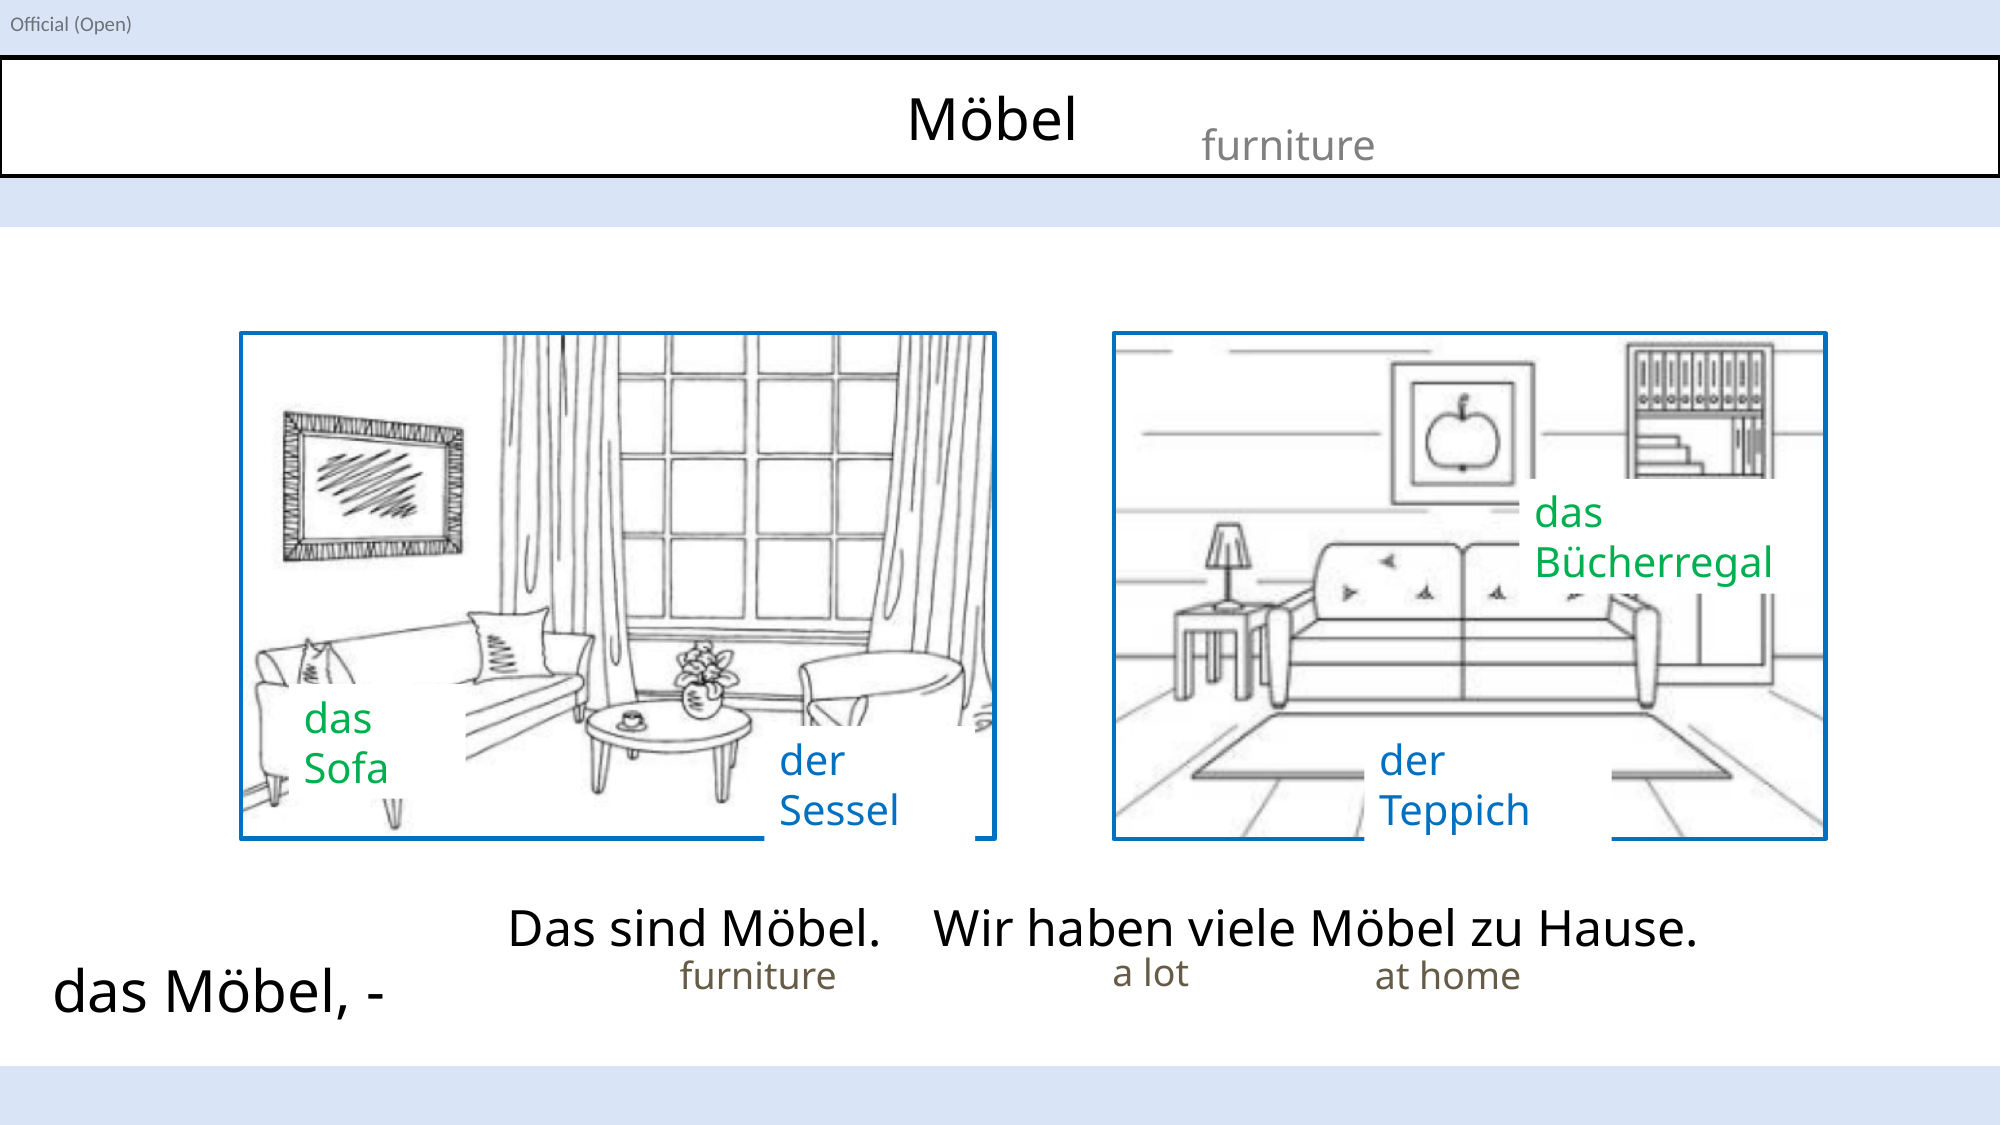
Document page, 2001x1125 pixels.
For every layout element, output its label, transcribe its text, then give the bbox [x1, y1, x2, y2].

text_box das Möbel, - [37, 946, 489, 1032]
text_box der Sessel [764, 837, 976, 841]
text_box furniture [1186, 111, 1542, 177]
text_box Möbel [0, 57, 2000, 177]
picture [243, 335, 992, 837]
text_box a lot [1097, 941, 1205, 1002]
text_box at home [1360, 944, 1537, 1004]
text_box furniture [664, 944, 852, 1005]
text_box ß [0, 227, 2000, 1066]
text_box der Teppich [1364, 837, 1612, 841]
picture [1116, 335, 1824, 837]
text_box Das sind Möbel. Wir haben viele Möbel zu Hause. [492, 889, 1740, 965]
